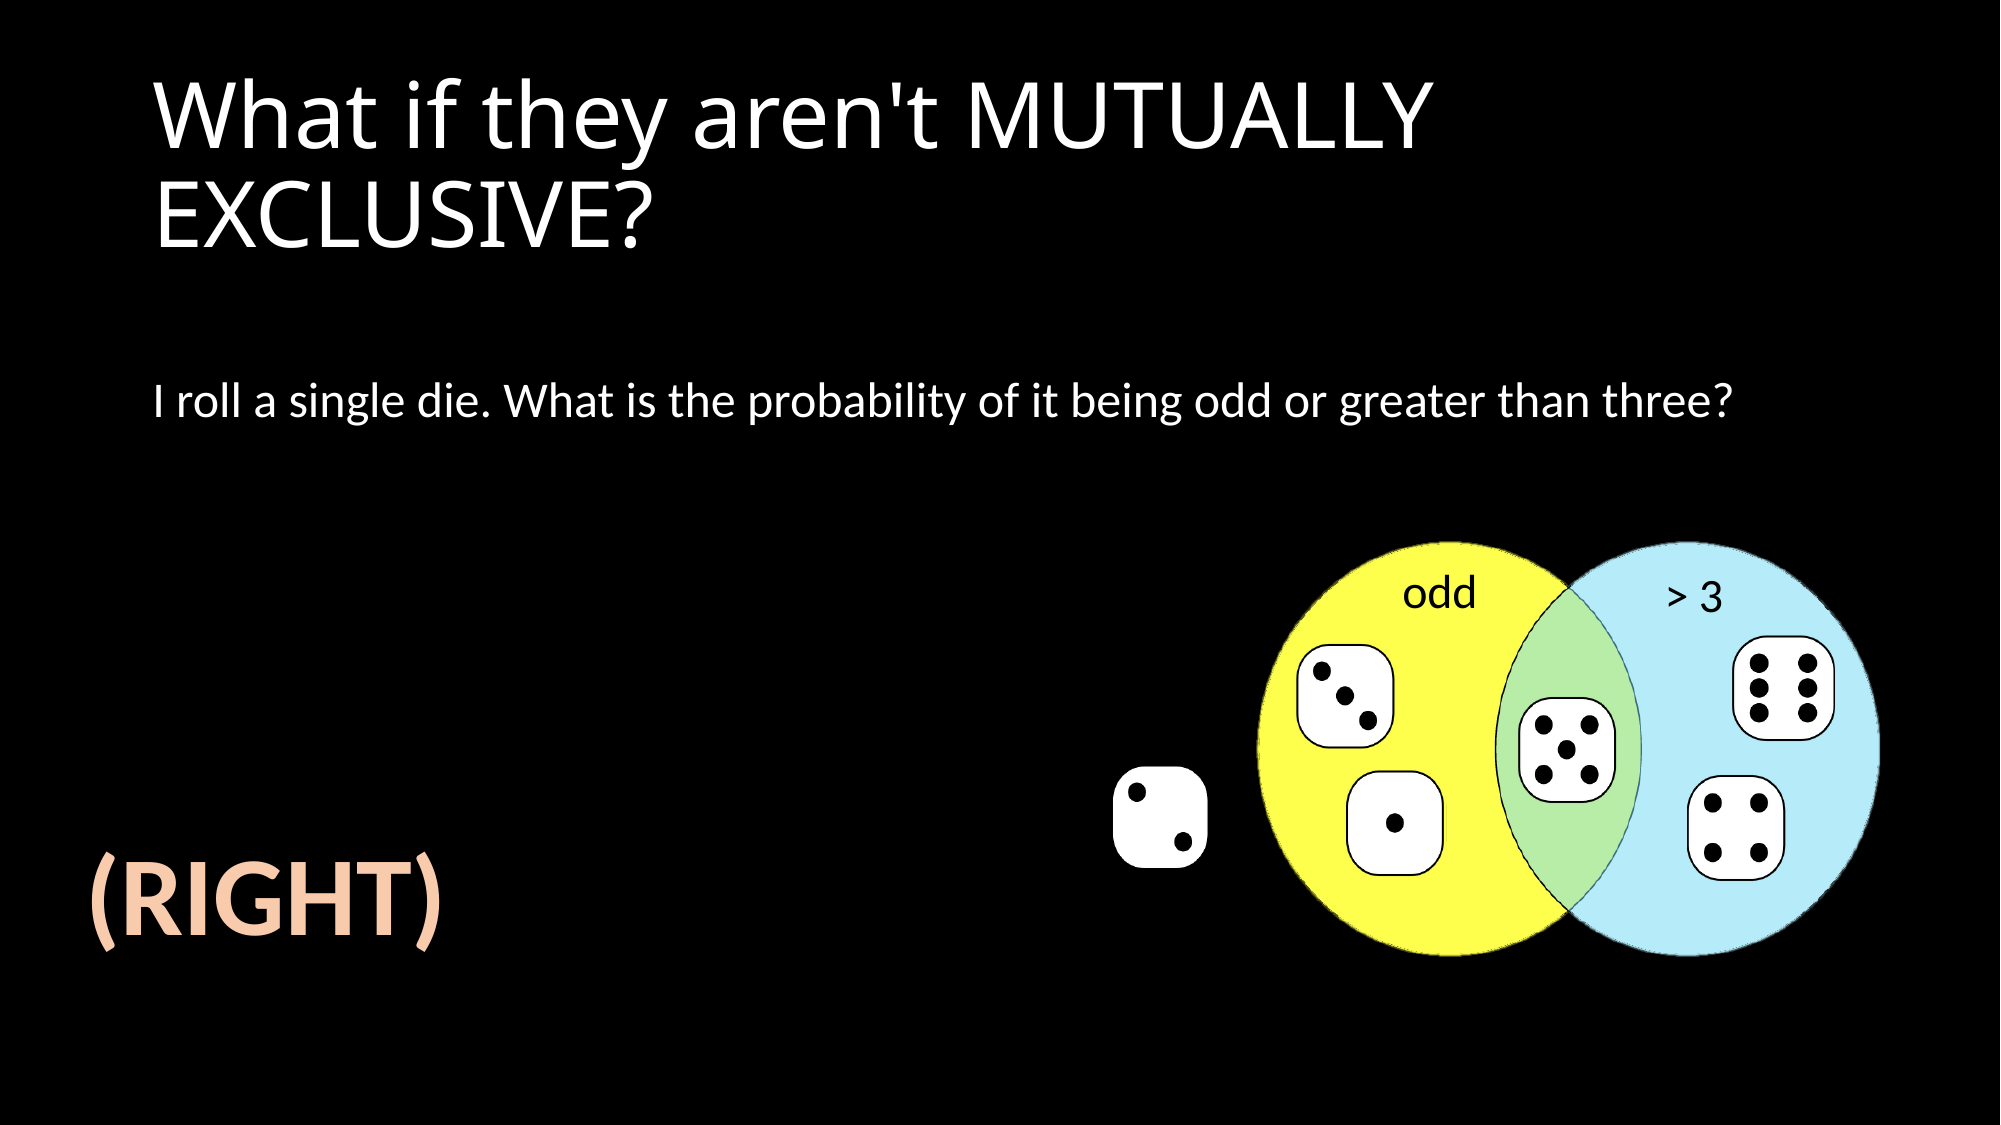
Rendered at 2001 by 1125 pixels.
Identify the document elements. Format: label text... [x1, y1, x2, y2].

text_box (RIGHT) [70, 815, 463, 966]
title What if they aren't MUTUALLY EXCLUSIVE? [137, 59, 1863, 278]
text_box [1111, 496, 1897, 1005]
